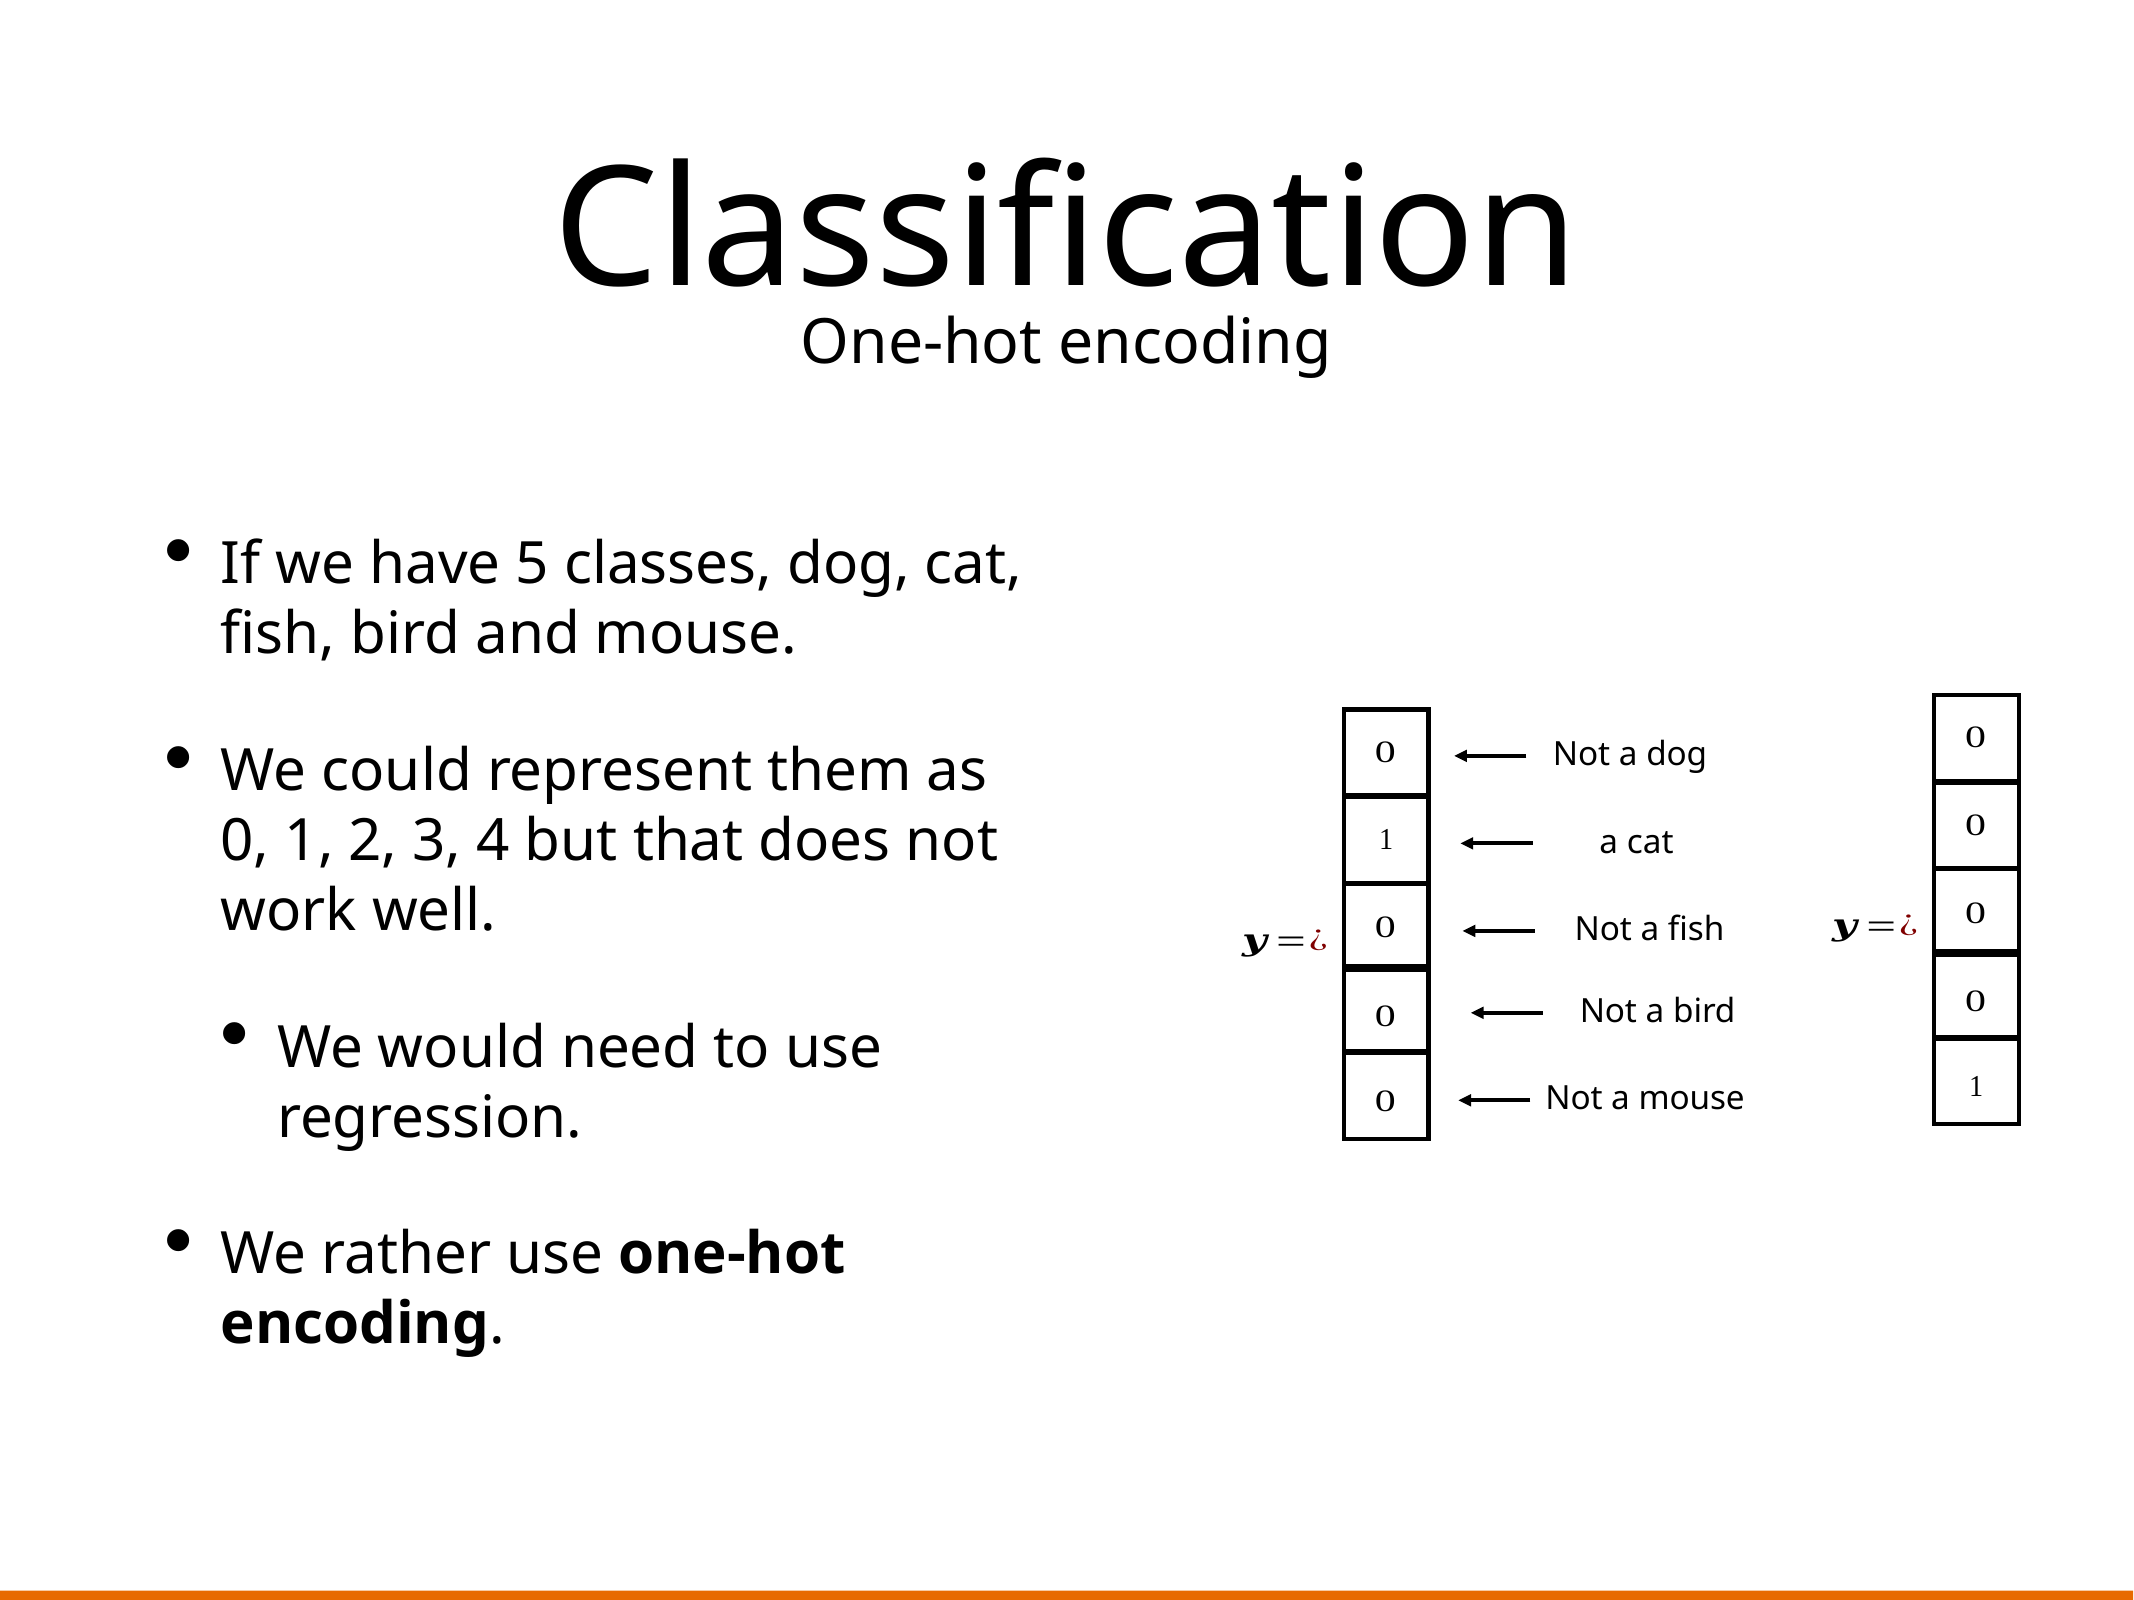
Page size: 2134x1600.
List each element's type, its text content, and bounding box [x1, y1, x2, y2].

text_box Not a dog [1544, 724, 1716, 781]
text_box [1454, 749, 1527, 763]
text_box [1933, 782, 2019, 869]
text_box [1933, 869, 2019, 951]
title Classification [155, 41, 1978, 397]
text_box Not a mouse [1537, 1067, 1754, 1125]
text_box [1343, 883, 1429, 965]
text_box [1343, 797, 1429, 883]
text_box [1933, 1038, 2019, 1125]
text_box a cat [1590, 811, 1682, 869]
text_box [1343, 1053, 1429, 1139]
text_box [1458, 1094, 1531, 1107]
text_box One-hot encoding [792, 292, 1341, 385]
text_box Not a fish [1566, 898, 1733, 955]
text_box [1460, 837, 1533, 850]
text_box [1471, 1006, 1543, 1019]
text_box [1343, 709, 1429, 796]
text_box [1933, 951, 2019, 1037]
text_box [1343, 965, 1429, 1052]
text_box [1933, 694, 2019, 781]
text_box Not a bird [1571, 980, 1745, 1037]
list If we have 5 classes, dog, cat, fish, bird and mouse. We could represent them as 0, 1, 2, 3, 4 but that does not work well. We would need to use regression. We rather use one-hot encoding. [155, 424, 1032, 1457]
text_box [1462, 924, 1535, 938]
